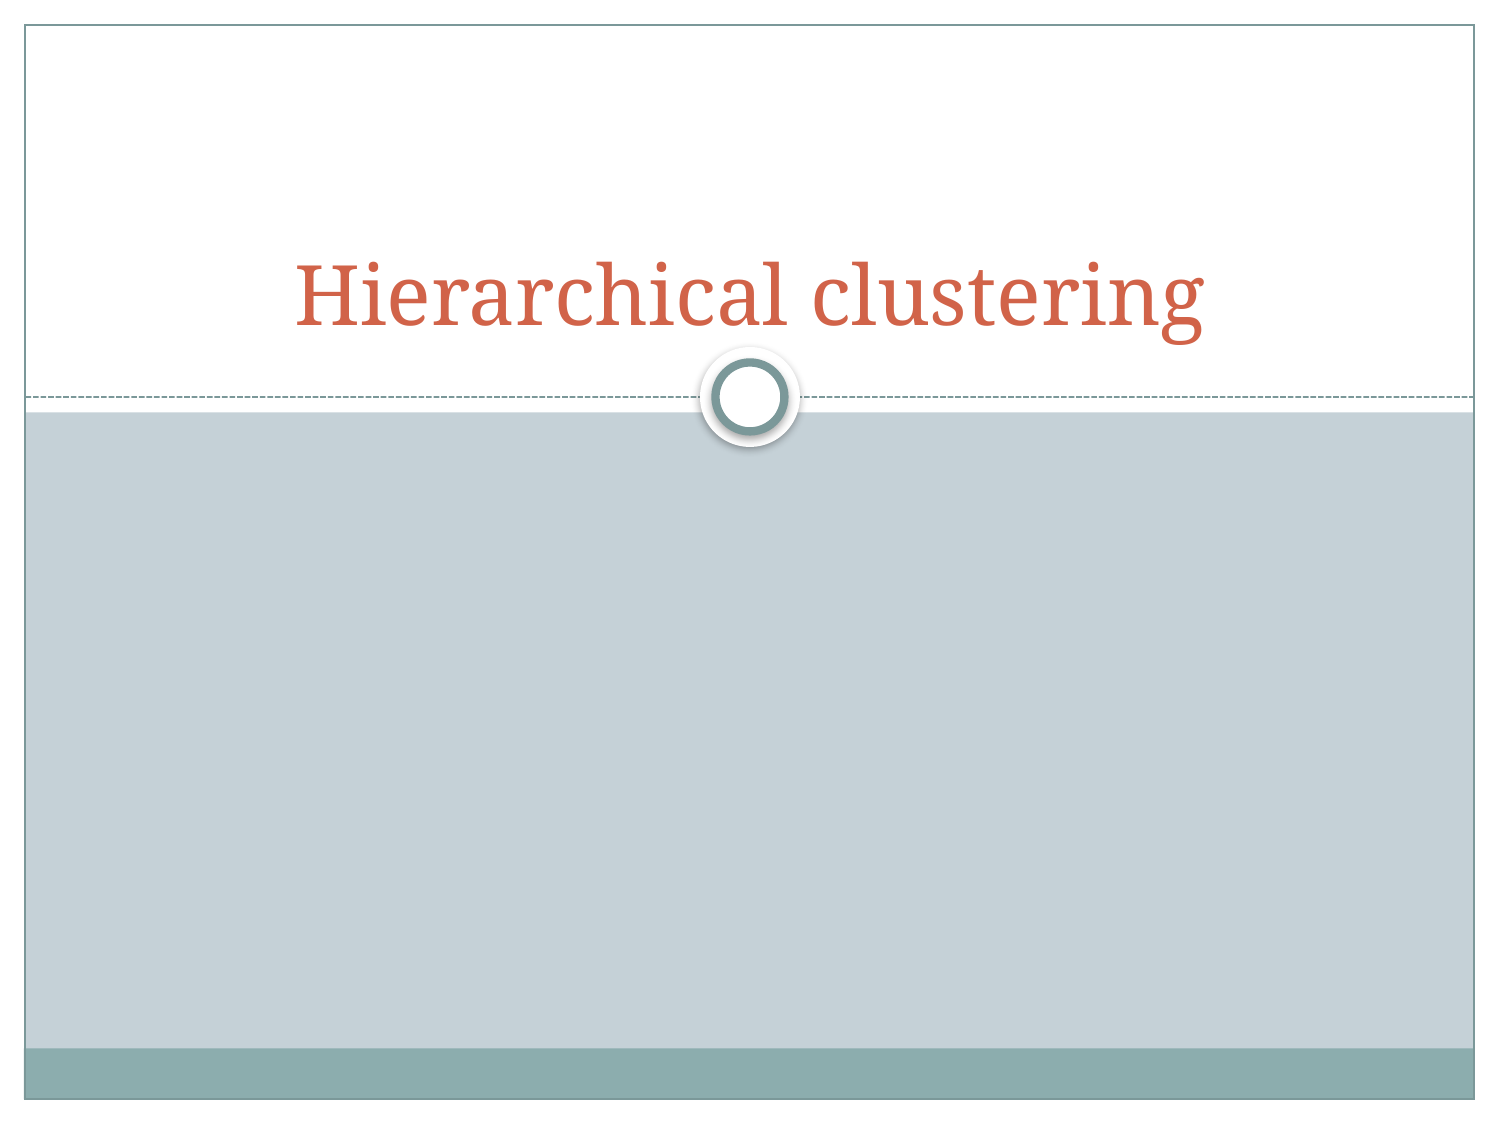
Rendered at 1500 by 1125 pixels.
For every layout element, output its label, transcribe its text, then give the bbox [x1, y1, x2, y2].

title Hierarchical clustering [112, 62, 1388, 350]
footer [50, 1057, 638, 1118]
